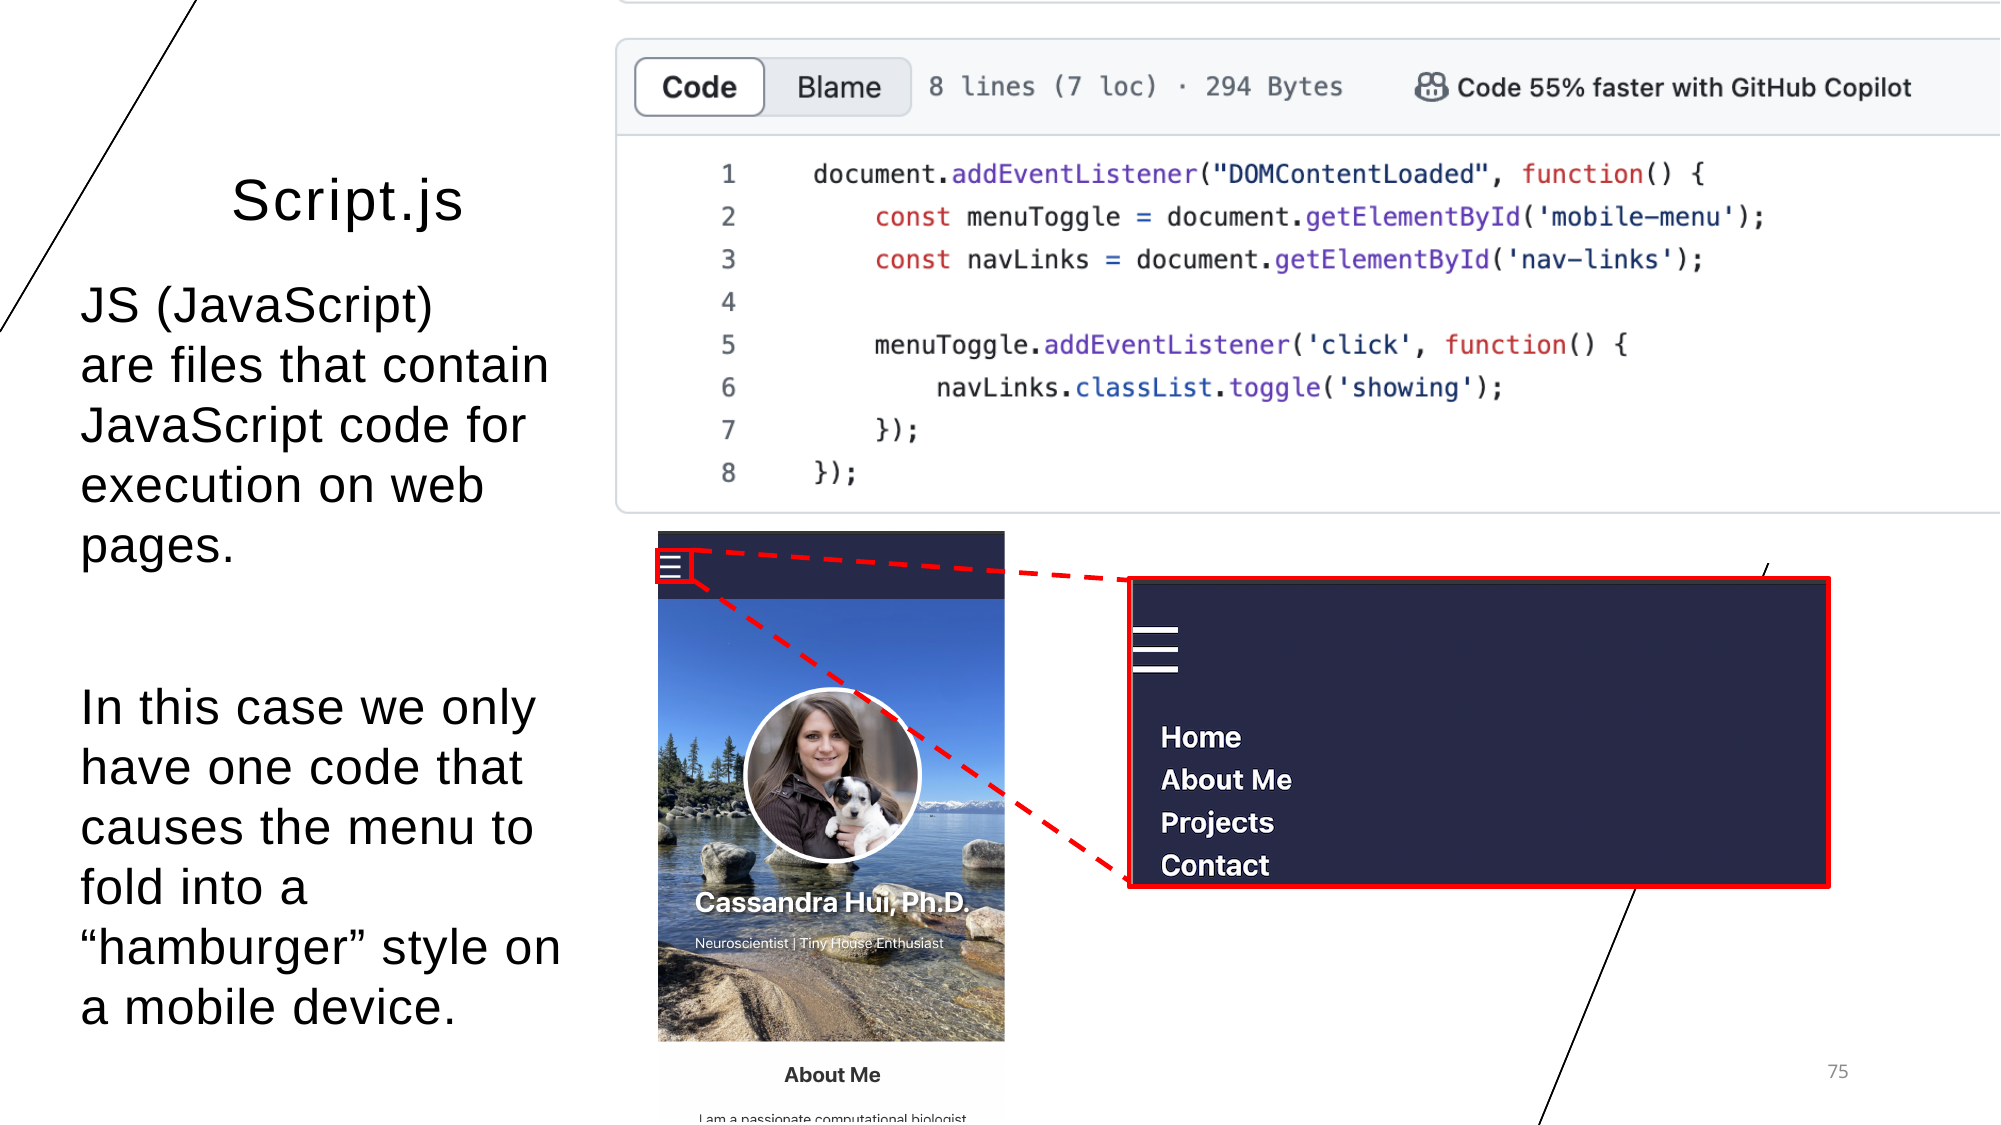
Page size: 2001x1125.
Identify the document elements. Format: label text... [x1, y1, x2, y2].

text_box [693, 549, 1130, 579]
list JS (JavaScript) are files that contain JavaScript code for execution on web pages. In this case we only have one code that causes the menu to fold into a “hamburger” style on a mobile device. [65, 265, 581, 1043]
title Script.js [216, 43, 575, 241]
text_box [693, 579, 1130, 882]
picture [1130, 579, 1827, 885]
slide_number 75 [1701, 1042, 1864, 1103]
picture [580, 0, 2000, 1123]
